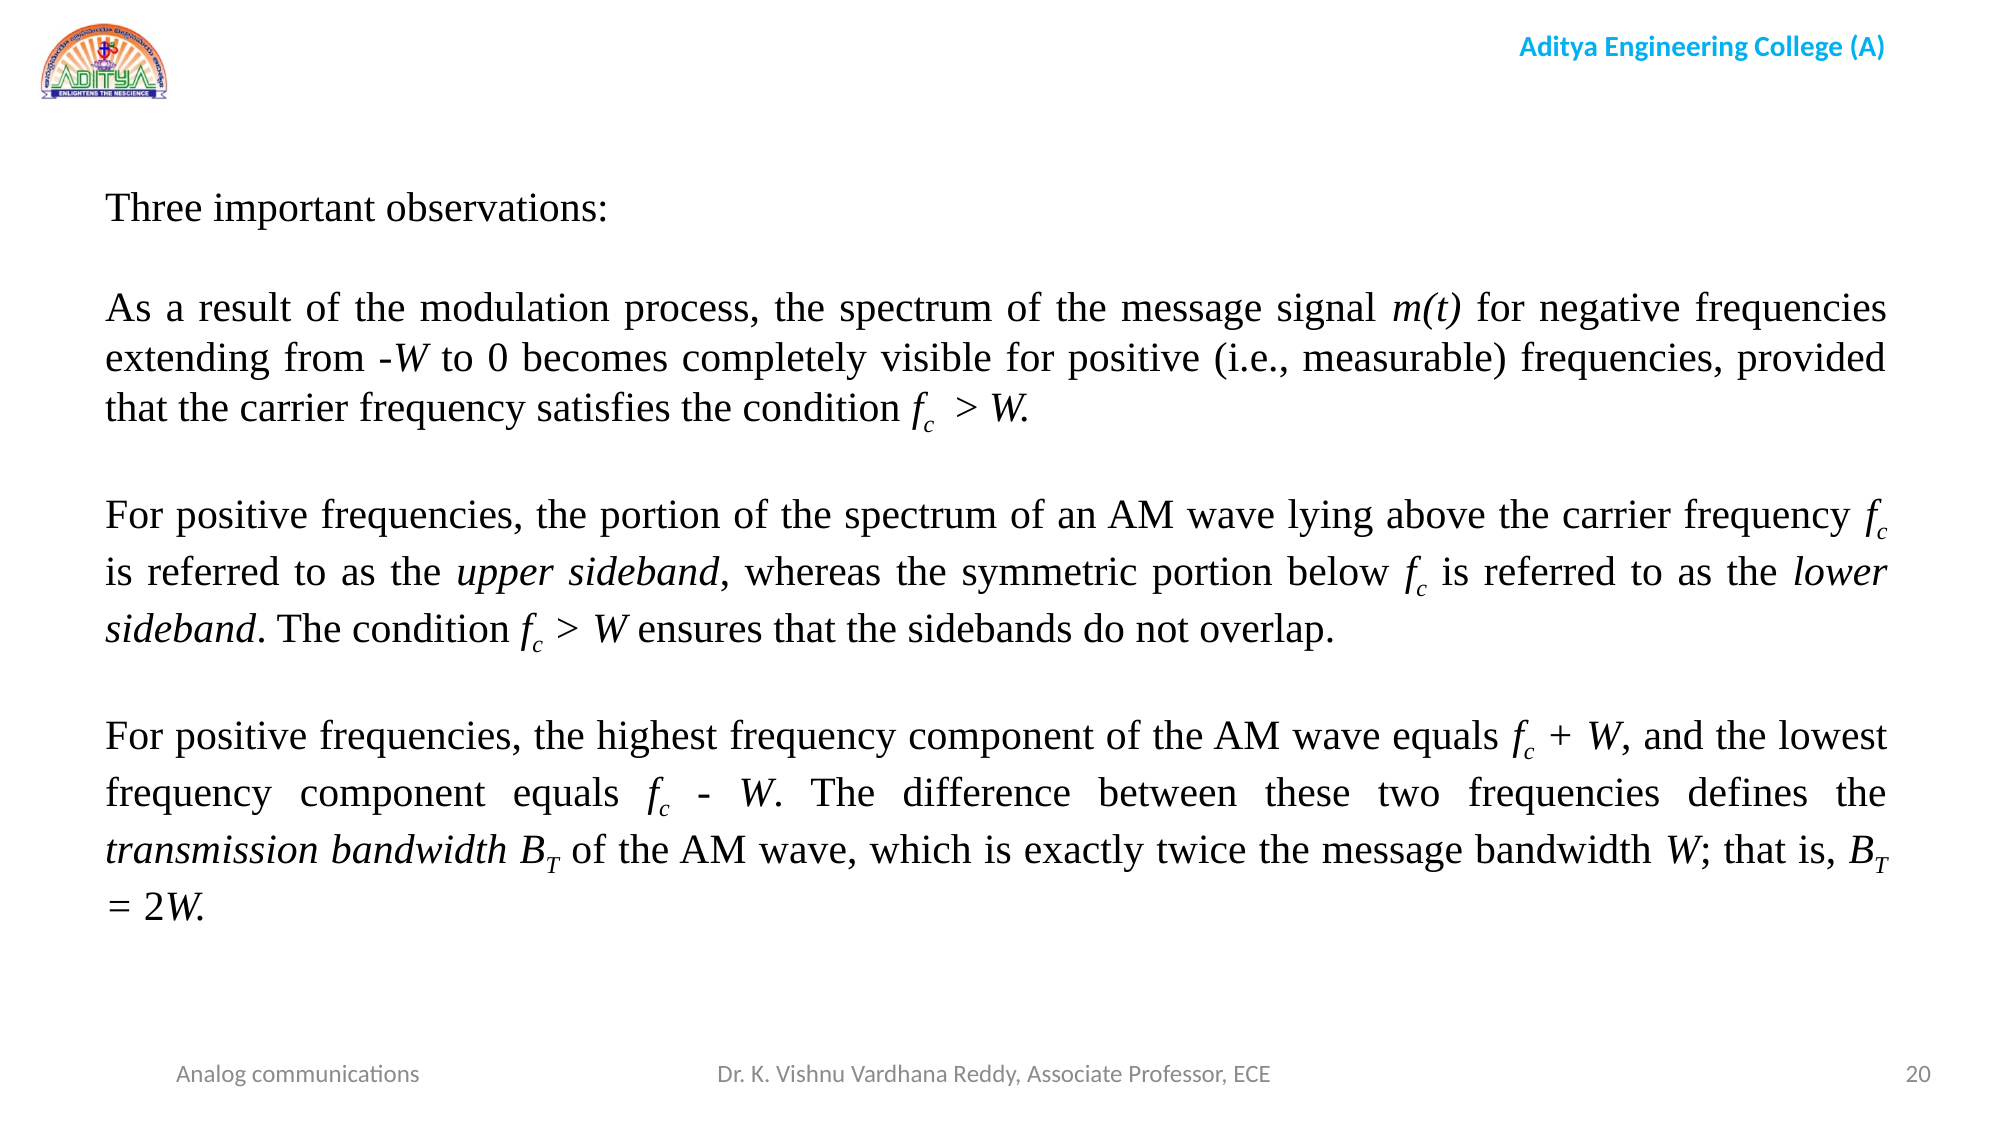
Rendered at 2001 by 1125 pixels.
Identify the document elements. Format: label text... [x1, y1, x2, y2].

text_box Three important observations: As a result of the modulation process, the spectrum of the message signal m(t) for negative frequencies extending from -W to 0 becomes completely visible for positive (i.e., measurable) frequencies, provided that the carrier frequency satisfies the condition fc > W. For positive frequencies, the portion of the spectrum of an AM wave lying above the carrier frequency fc is referred to as the upper sideband, whereas the symmetric portion below fc is referred to as the lower sideband. The condition fc > W ensures that the sidebands do not overlap. For positive frequencies, the highest frequency component of the AM wave equals fc + W, and the lowest frequency component equals fc - W. The difference between these two frequencies defines the transmission bandwidth BT of the AM wave, which is exactly twice the message bandwidth W; that is, BT = 2W. [90, 172, 1903, 986]
slide_number 20 [1496, 1042, 1947, 1103]
picture [39, 23, 168, 100]
text_box Aditya Engineering College (A) [1504, 19, 1901, 70]
footer Analog communications Dr. K. Vishnu Vardhana Reddy, Associate Professor, ECE [112, 1042, 1338, 1103]
